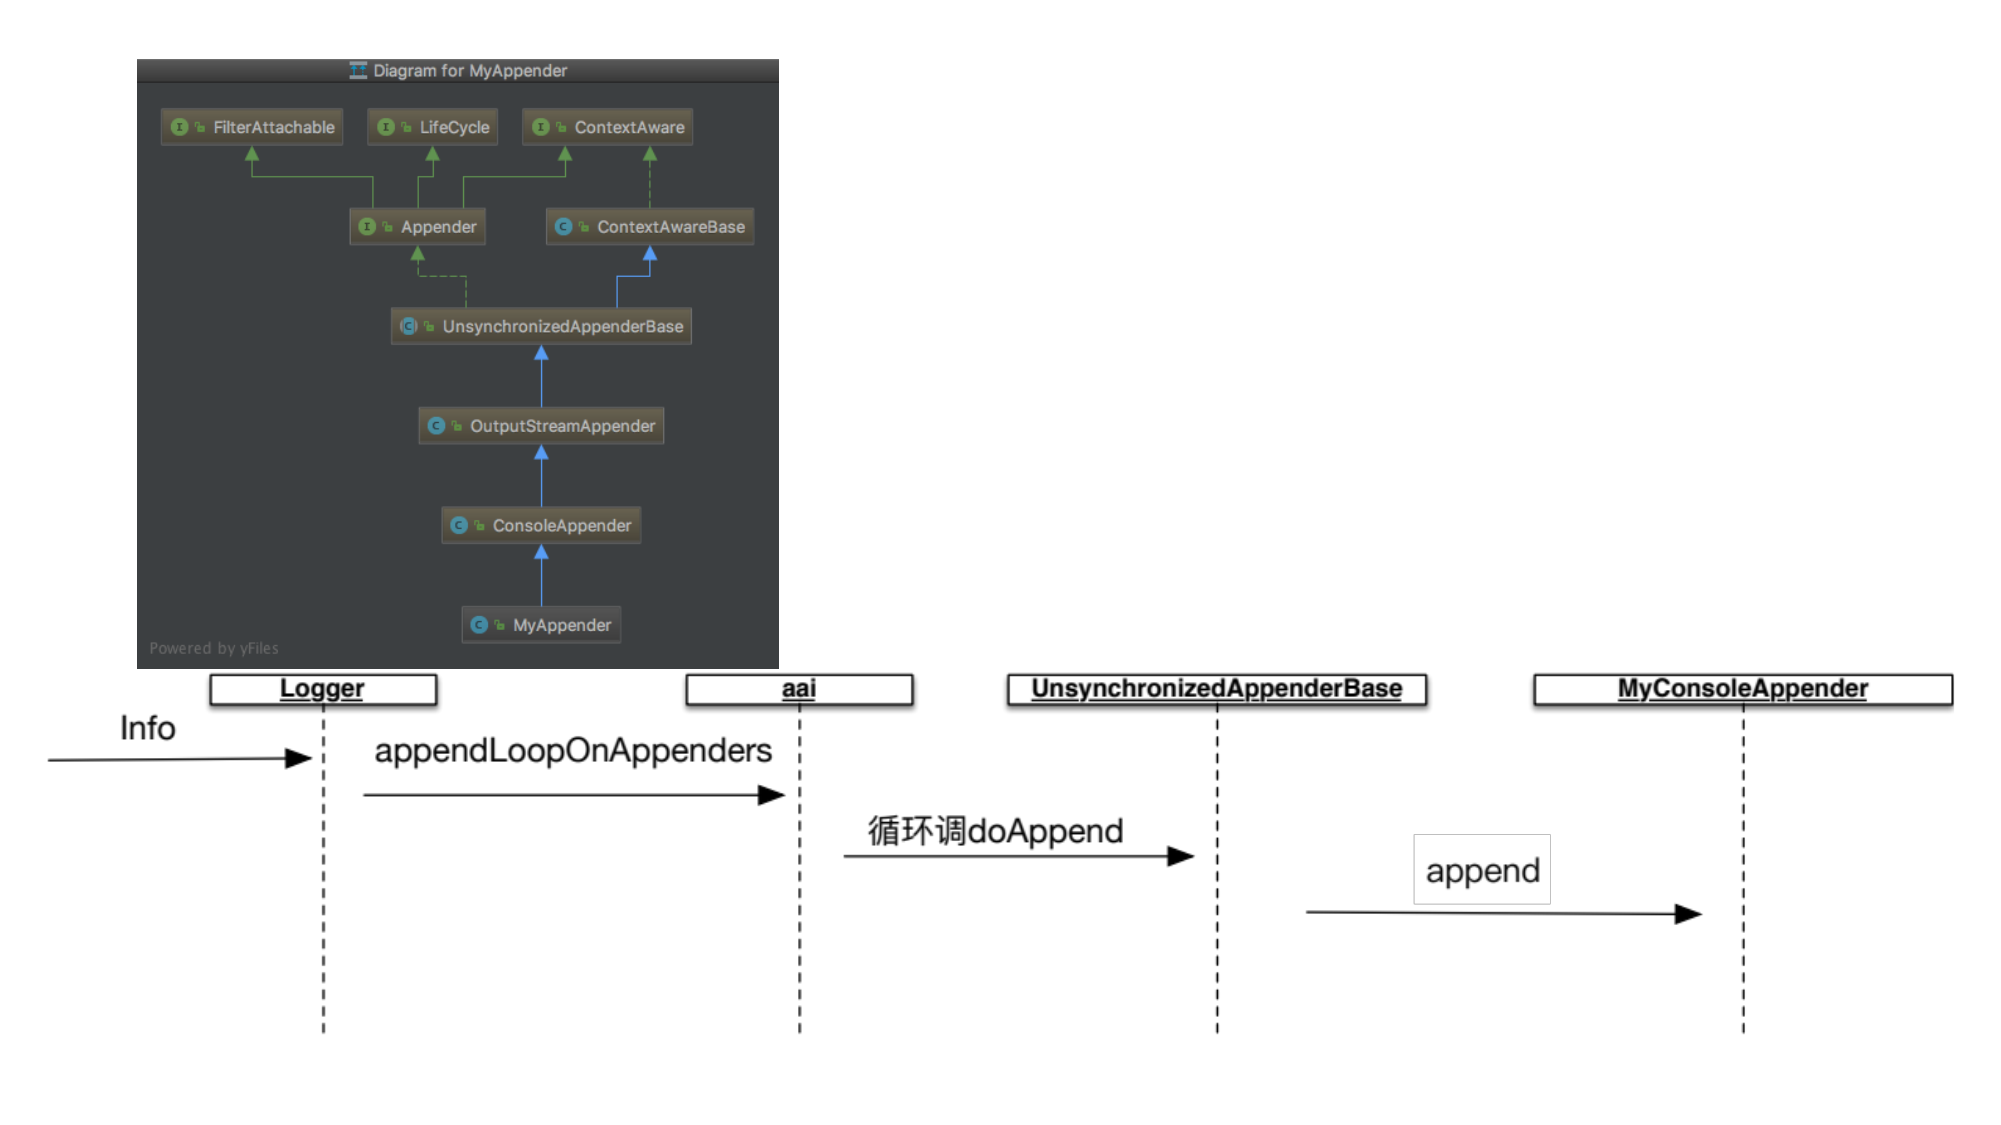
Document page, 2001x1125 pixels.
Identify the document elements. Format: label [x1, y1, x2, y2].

picture [137, 59, 779, 669]
picture [45, 670, 1955, 1036]
